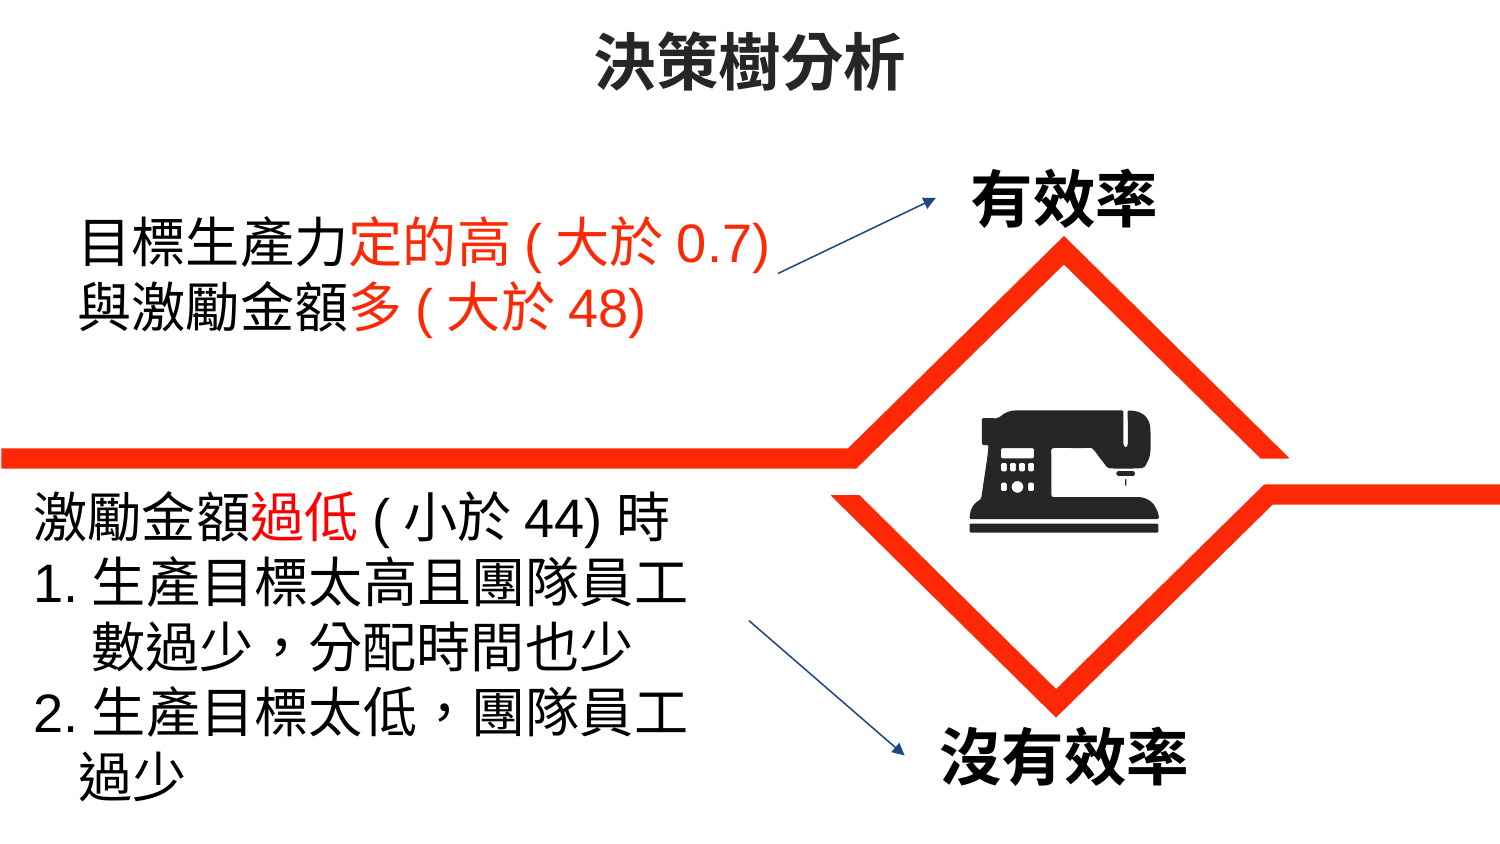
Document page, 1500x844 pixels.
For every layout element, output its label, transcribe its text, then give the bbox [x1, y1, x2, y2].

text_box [777, 197, 936, 274]
text_box 目標生產力定的高(大於0.7)與激勵金額多(大於48) [72, 208, 772, 234]
text_box 激勵金額過低(小於44)時 1.生產目標太高且團隊員工 數過少，分配時間也少 2.生產目標太低，團隊員工 過少 [29, 482, 749, 808]
list 決策樹分析 [553, 0, 947, 131]
text_box 沒有效率 [904, 727, 1224, 793]
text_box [748, 620, 905, 756]
text_box 有效率 [935, 160, 1193, 234]
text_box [830, 481, 1500, 718]
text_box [1, 235, 1290, 473]
